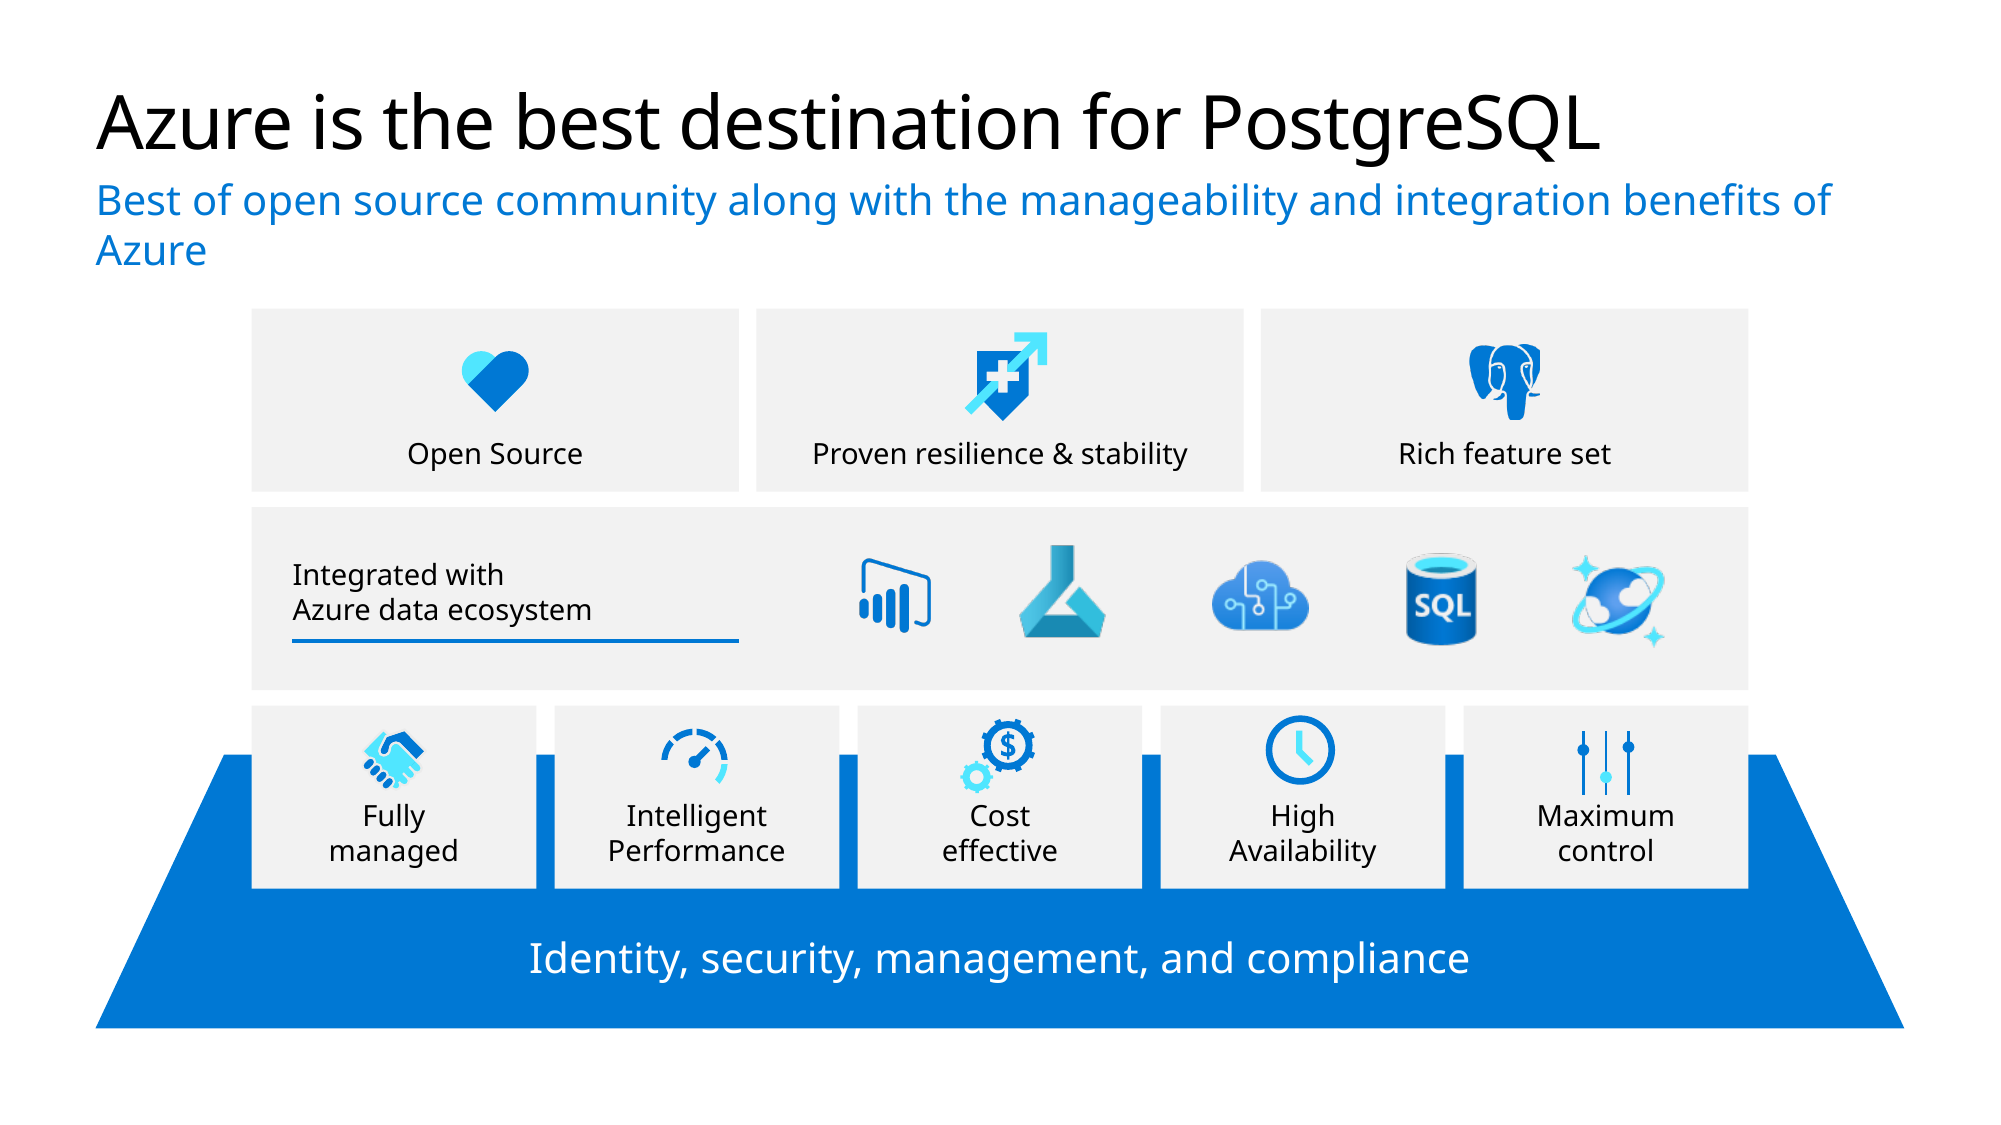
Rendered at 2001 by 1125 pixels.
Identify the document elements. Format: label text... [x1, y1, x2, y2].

text_box [1160, 705, 1446, 889]
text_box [459, 349, 531, 413]
text_box Proven resilience & stability [785, 428, 1215, 478]
text_box [94, 753, 1906, 1030]
text_box [554, 705, 840, 889]
text_box Cost effective [894, 789, 1105, 875]
title Azure is the best destination for PostgreSQL [96, 75, 1904, 166]
picture [1392, 551, 1490, 648]
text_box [964, 332, 1048, 422]
text_box Best of open source community along with the manageability and integration benefits of Azure [95, 173, 1923, 274]
text_box [251, 506, 1749, 691]
picture [1013, 543, 1111, 640]
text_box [1577, 731, 1635, 795]
text_box Open Source [366, 428, 625, 478]
text_box [1260, 308, 1749, 492]
text_box [857, 705, 1143, 889]
text_box [251, 705, 537, 889]
text_box [251, 308, 740, 492]
text_box Rich feature set [1375, 428, 1634, 478]
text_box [661, 728, 728, 785]
text_box [1463, 705, 1749, 889]
picture [1469, 344, 1541, 420]
text_box Integrated with Azure data ecosystem [292, 556, 765, 627]
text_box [960, 718, 1037, 794]
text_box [362, 729, 426, 790]
picture [1211, 547, 1309, 645]
text_box Intelligent Performance [591, 789, 802, 875]
picture [1570, 553, 1667, 651]
text_box High Availability [1182, 789, 1424, 875]
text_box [1265, 715, 1336, 785]
text_box Fully managed [288, 789, 499, 875]
text_box [756, 308, 1244, 492]
text_box Maximum control [1500, 789, 1711, 875]
text_box Identity, security, management, and compliance [459, 932, 1540, 983]
picture [859, 557, 931, 633]
